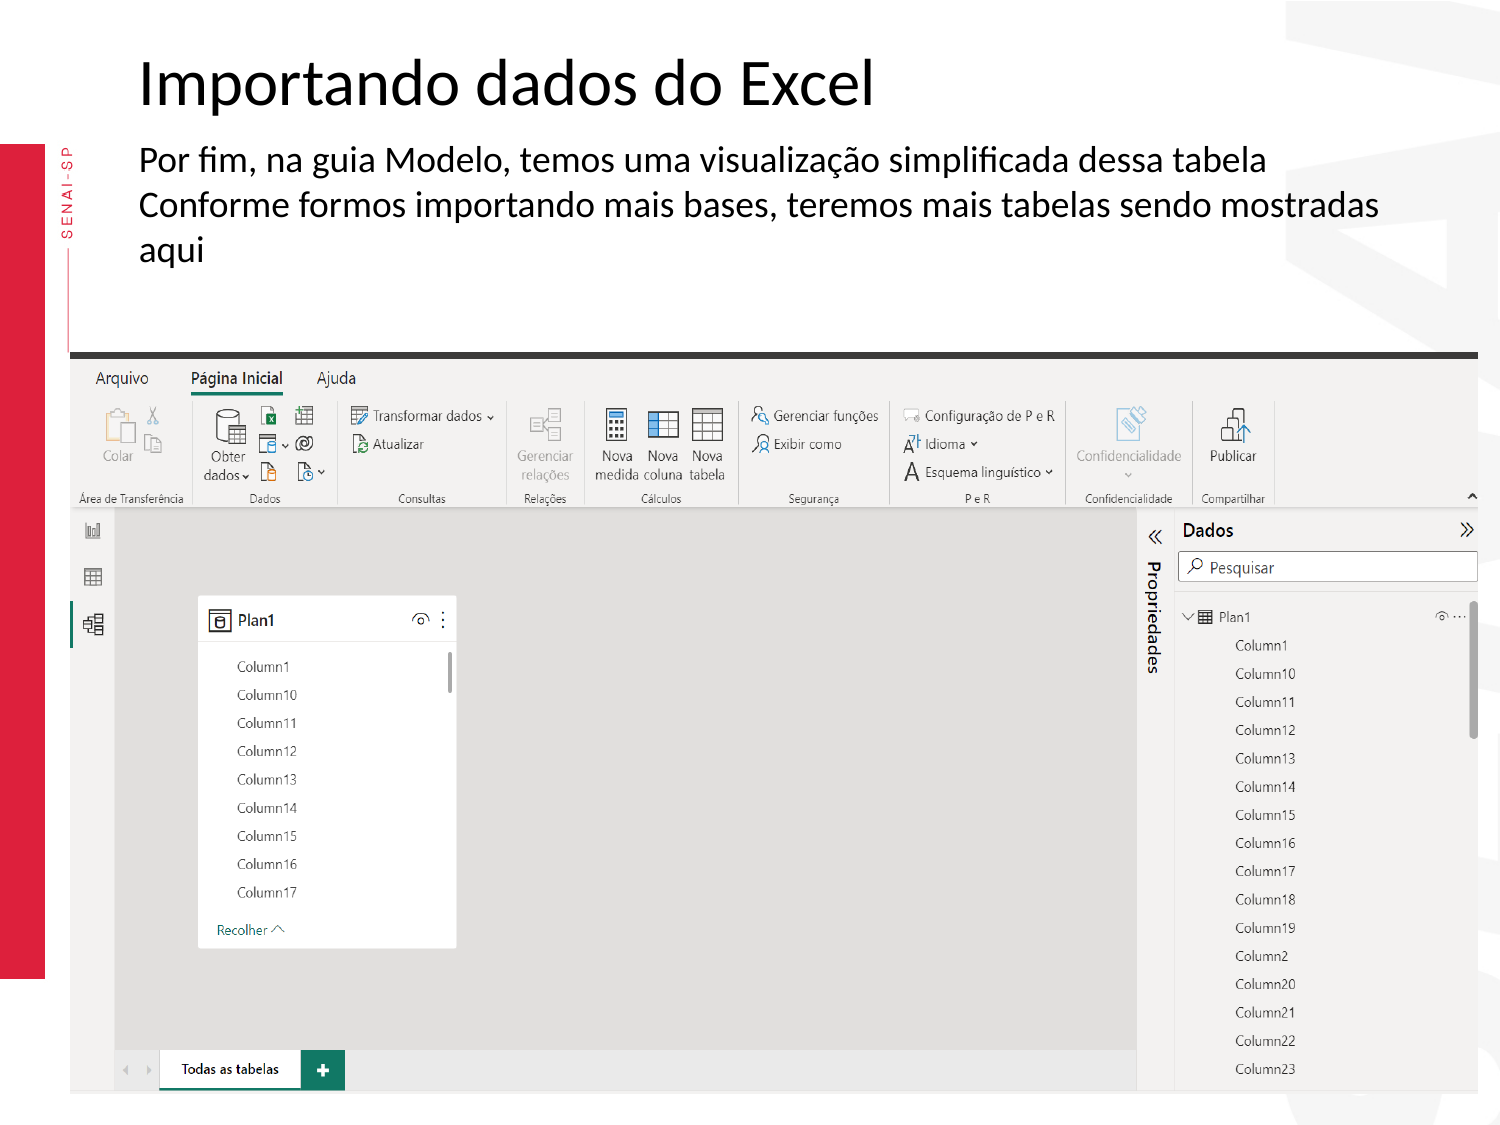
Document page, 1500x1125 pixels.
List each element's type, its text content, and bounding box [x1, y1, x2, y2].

picture [0, 0, 1500, 1125]
text_box Importando dados do Excel [124, 31, 1315, 127]
text_box Por fim, na guia Modelo, temos uma visualização simplificada dessa tabela Conforme formos importando mais bases, teremos mais tabelas sendo mostradas aqui [124, 127, 1413, 278]
